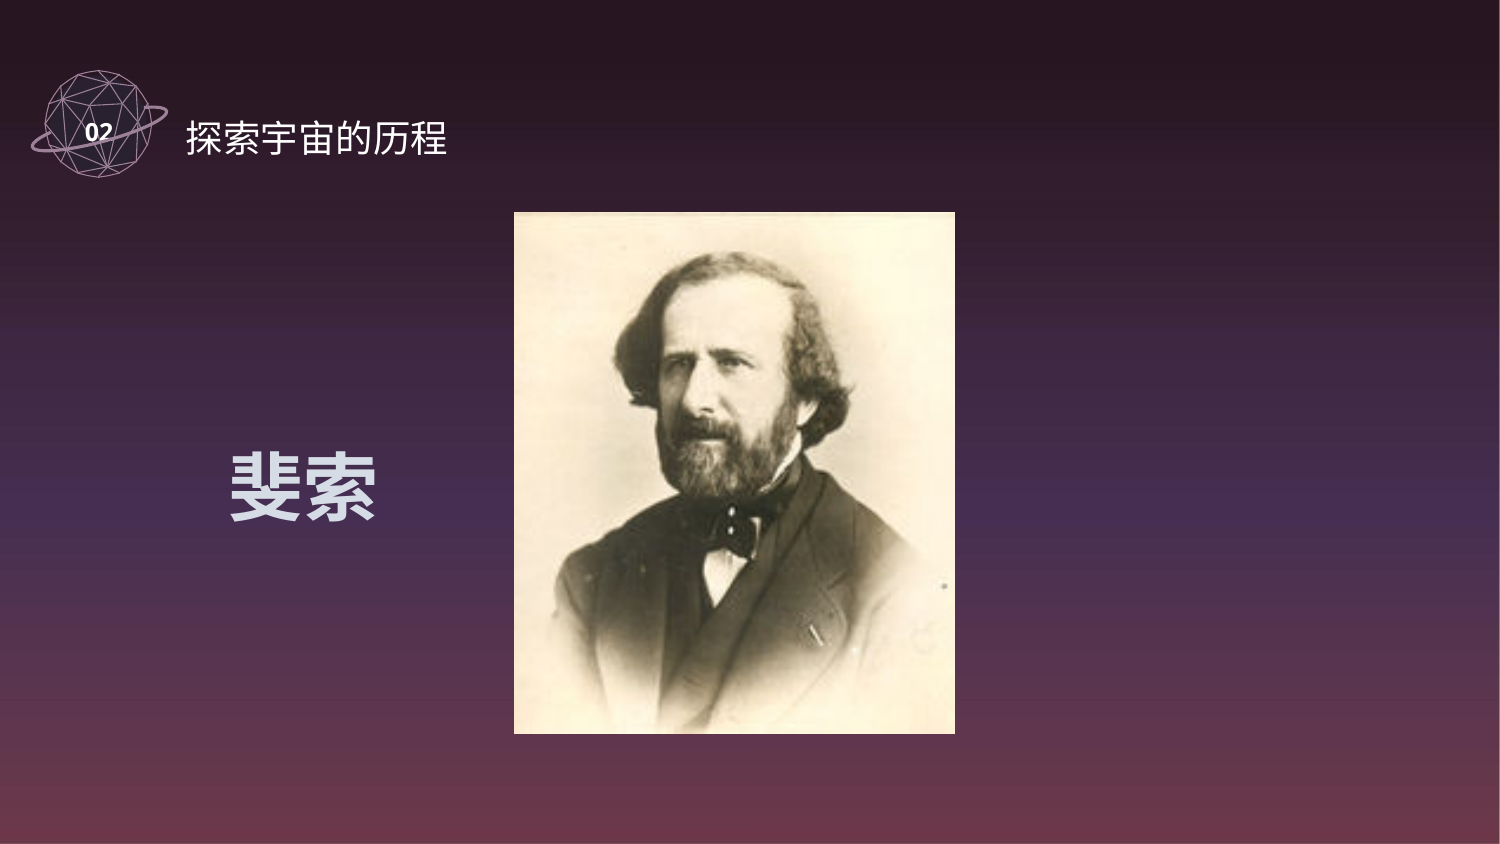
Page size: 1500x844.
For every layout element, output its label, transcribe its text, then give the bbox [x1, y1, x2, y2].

text_box 斐索 [169, 432, 438, 538]
text_box 探索宇宙的历程 [170, 84, 517, 196]
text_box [30, 69, 169, 178]
picture [0, 0, 1500, 844]
